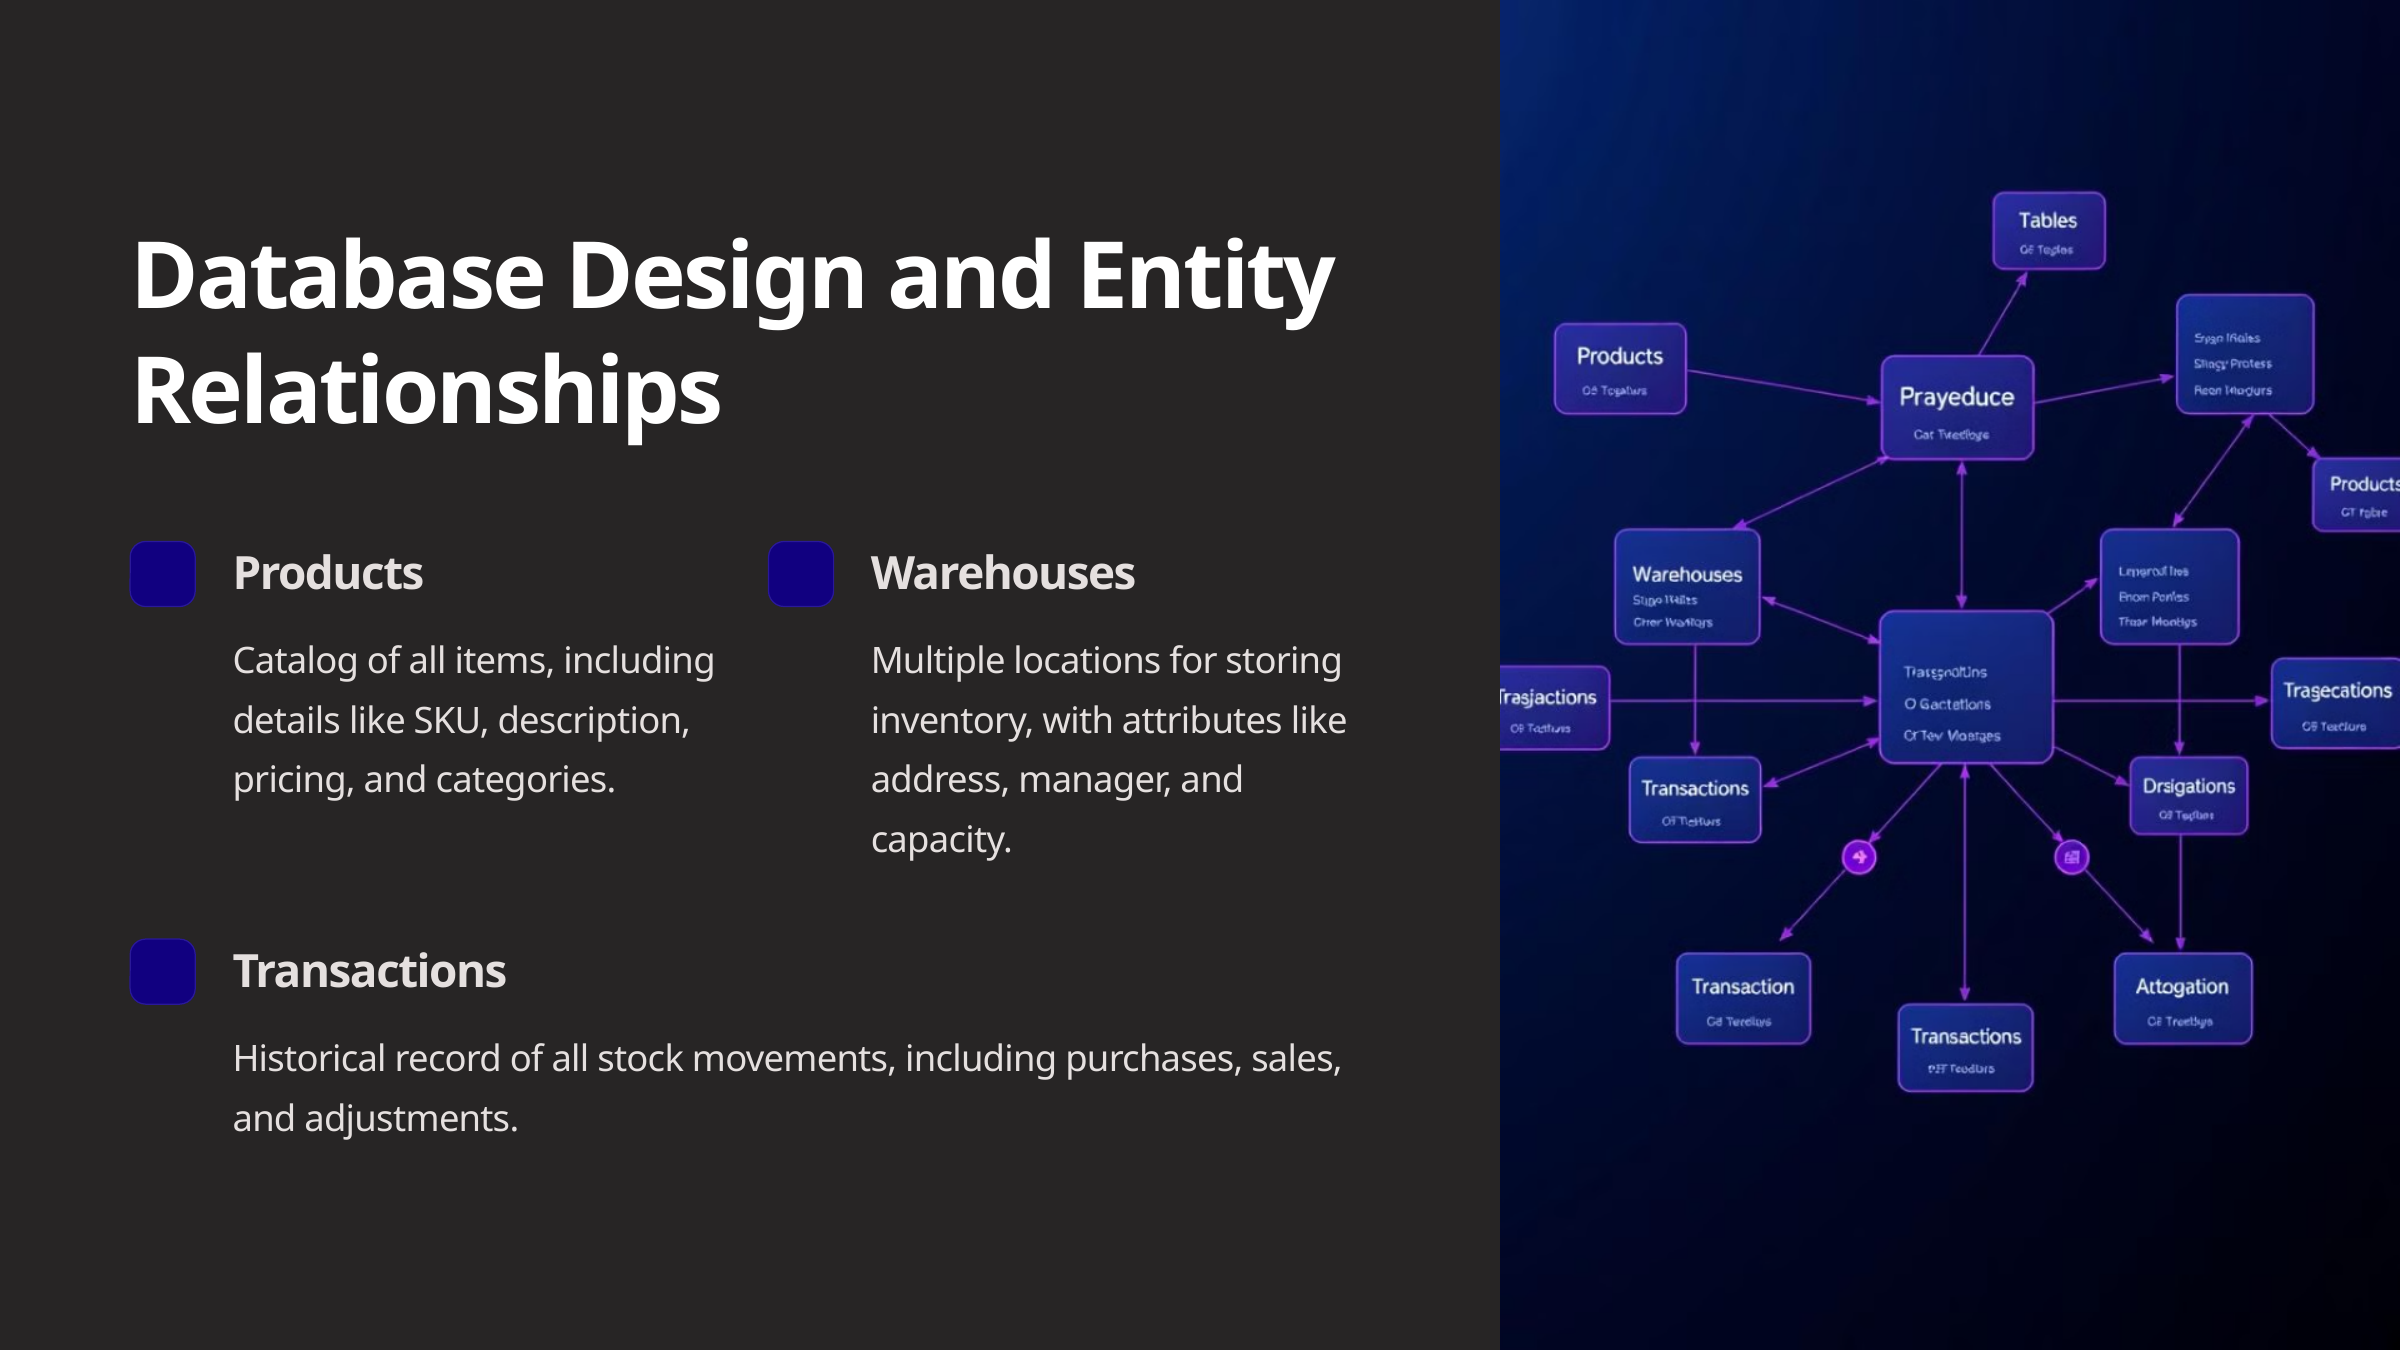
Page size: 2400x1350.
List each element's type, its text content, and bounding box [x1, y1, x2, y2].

picture [1499, 0, 2400, 1350]
text_box Warehouses [870, 541, 1336, 600]
text_box [130, 541, 196, 607]
text_box Transactions [232, 939, 698, 998]
text_box [768, 541, 834, 607]
text_box Multiple locations for storing inventory, with attributes like address, manager, and capacity. [870, 621, 1370, 860]
text_box Catalog of all items, including details like SKU, description, pricing, and categories. [232, 621, 732, 801]
text_box Products [232, 541, 698, 600]
text_box Database Design and Entity Relationships [130, 211, 1370, 444]
text_box [130, 939, 196, 1005]
text_box Historical record of all stock movements, including purchases, sales, and adjustments. [232, 1019, 1370, 1139]
